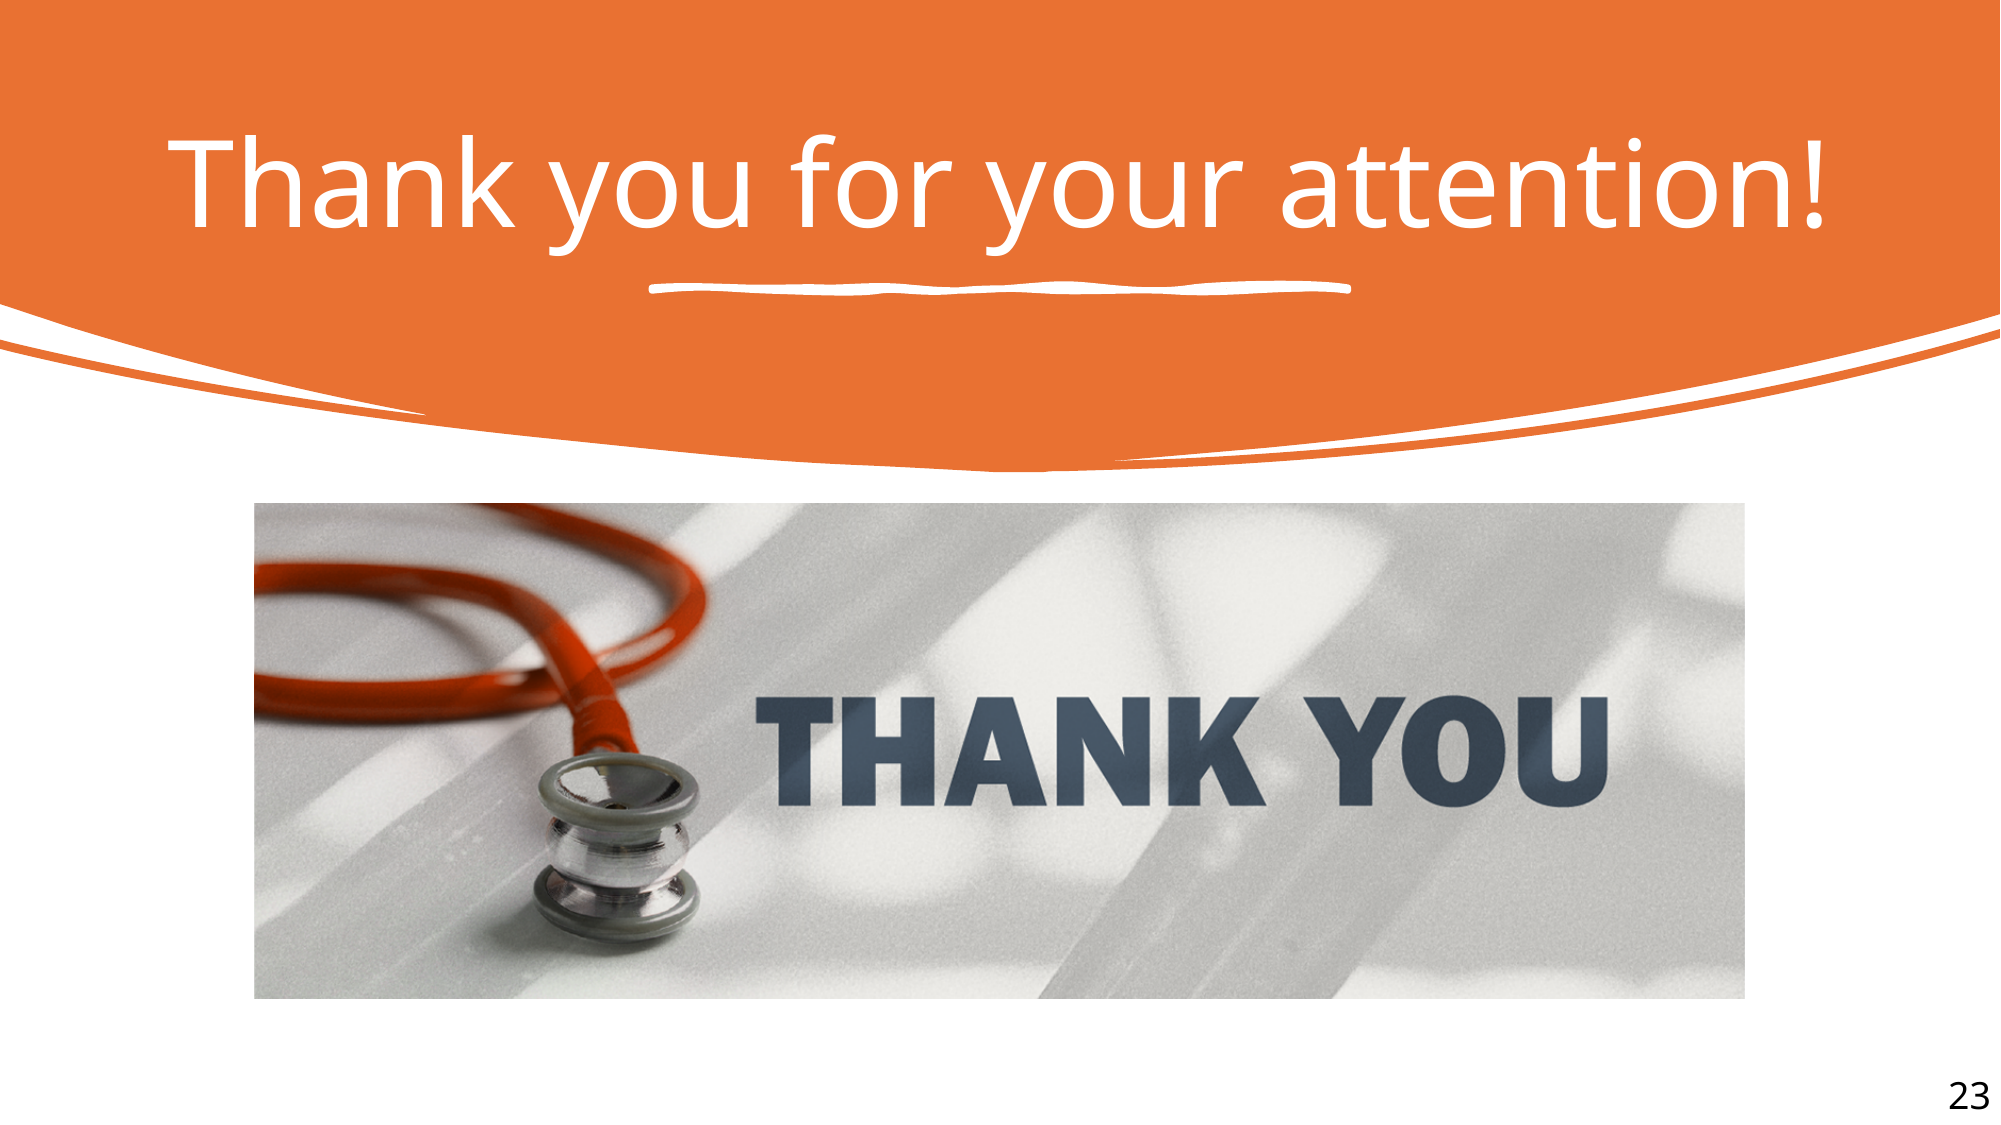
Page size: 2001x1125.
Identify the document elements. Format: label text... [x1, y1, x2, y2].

text_box [650, 282, 1350, 295]
text_box [0, 306, 358, 404]
text_box [0, 0, 2000, 474]
text_box [0, 340, 2000, 1125]
title Thank you for your attention! [104, 64, 1895, 312]
text_box [1236, 317, 2000, 453]
picture [254, 502, 1746, 999]
text_box 23 [1933, 1064, 2000, 1125]
